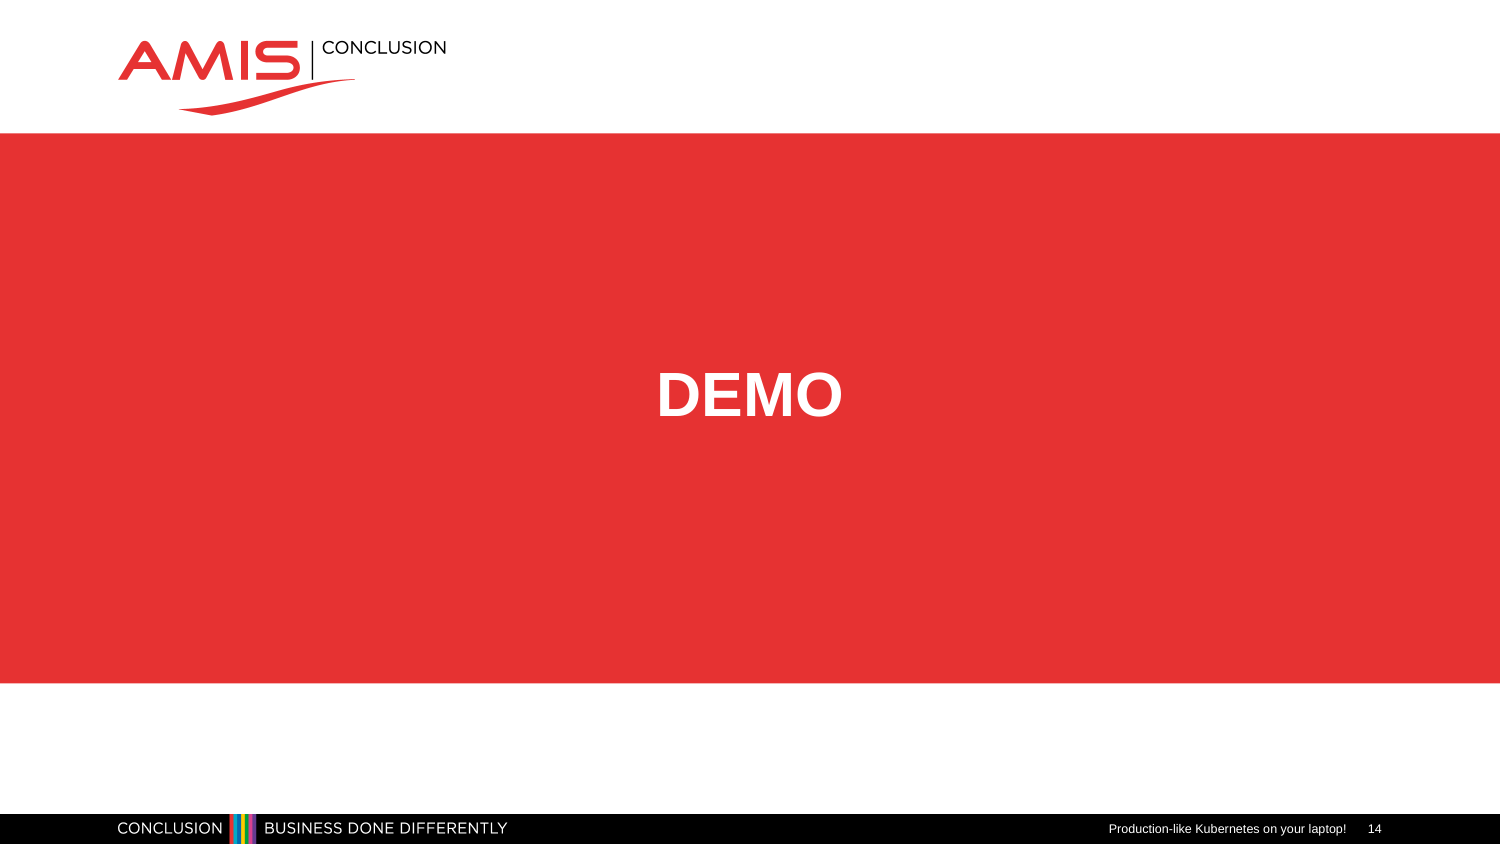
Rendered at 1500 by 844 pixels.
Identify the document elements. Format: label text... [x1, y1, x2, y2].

picture [106, 17, 579, 124]
footer Production-like Kubernetes on your laptop! [814, 820, 1347, 839]
picture [0, 814, 236, 844]
slide_number 14 [1358, 820, 1382, 839]
title DEMO [118, 183, 1382, 597]
picture [239, 814, 1500, 844]
